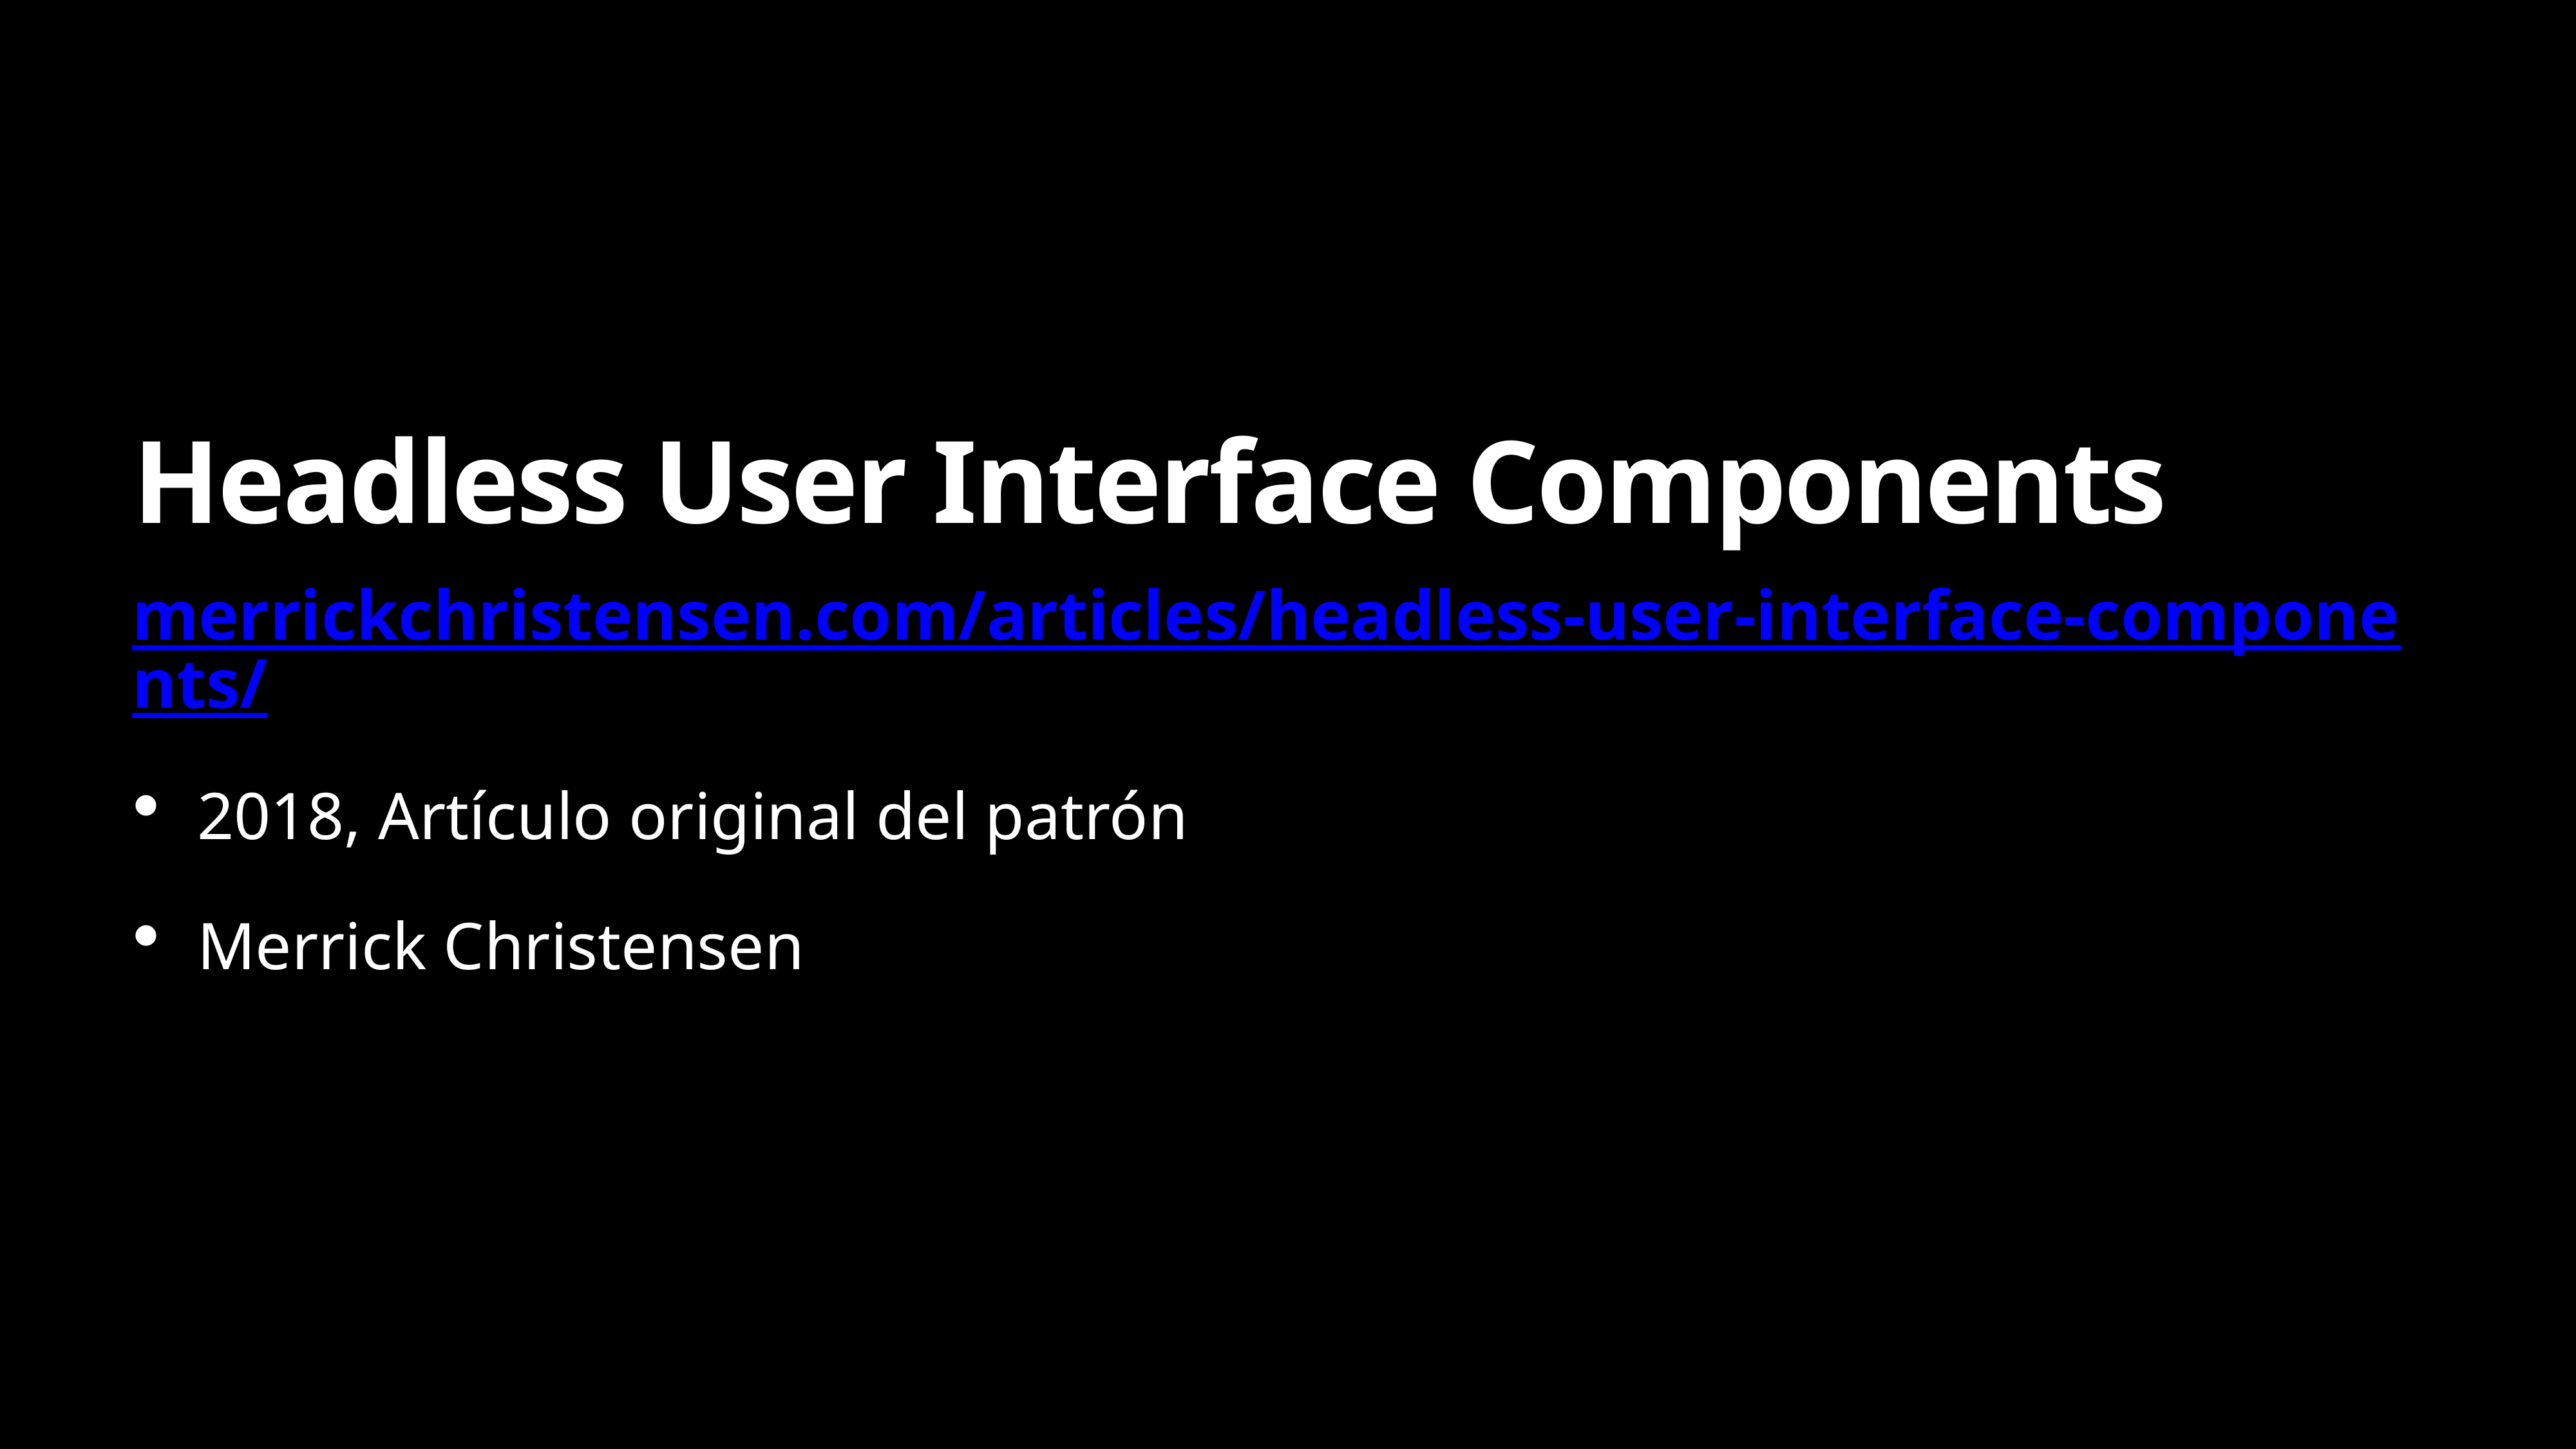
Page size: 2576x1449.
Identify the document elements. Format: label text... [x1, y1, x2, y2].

title Headless User Interface Components [127, 430, 2449, 567]
list merrickchristensen.com/articles/headless-user-interface-components/ [127, 567, 2449, 667]
list 2018, Artículo original del patrón Merrick Christensen [127, 778, 2449, 1019]
